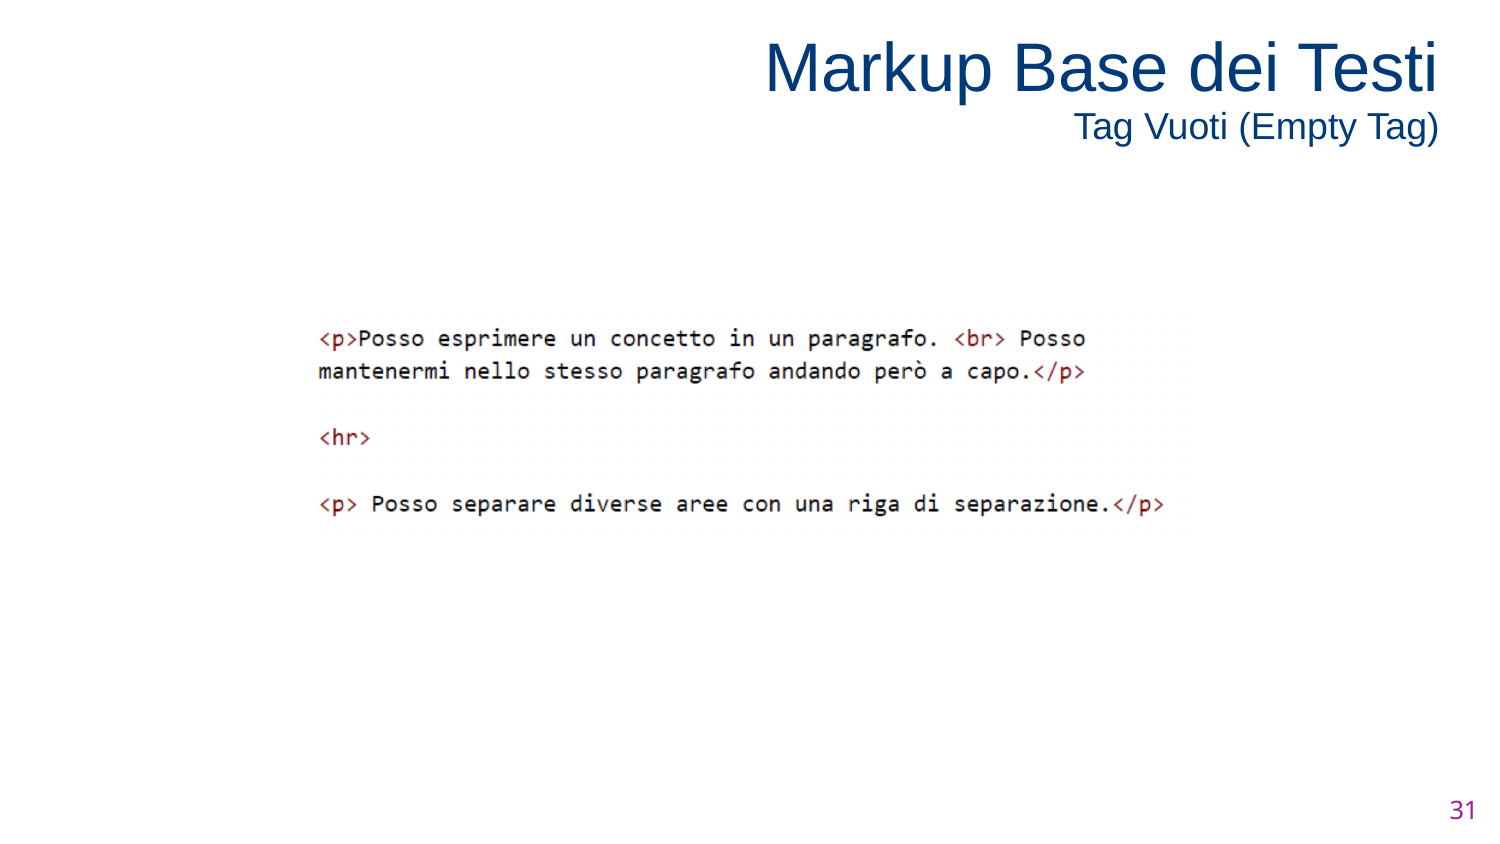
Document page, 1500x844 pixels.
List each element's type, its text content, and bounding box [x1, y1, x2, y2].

title Markup Base dei Testi Tag Vuoti (Empty Tag) [49, 26, 1451, 159]
picture [308, 306, 1192, 538]
slide_number 31 [1403, 779, 1494, 844]
